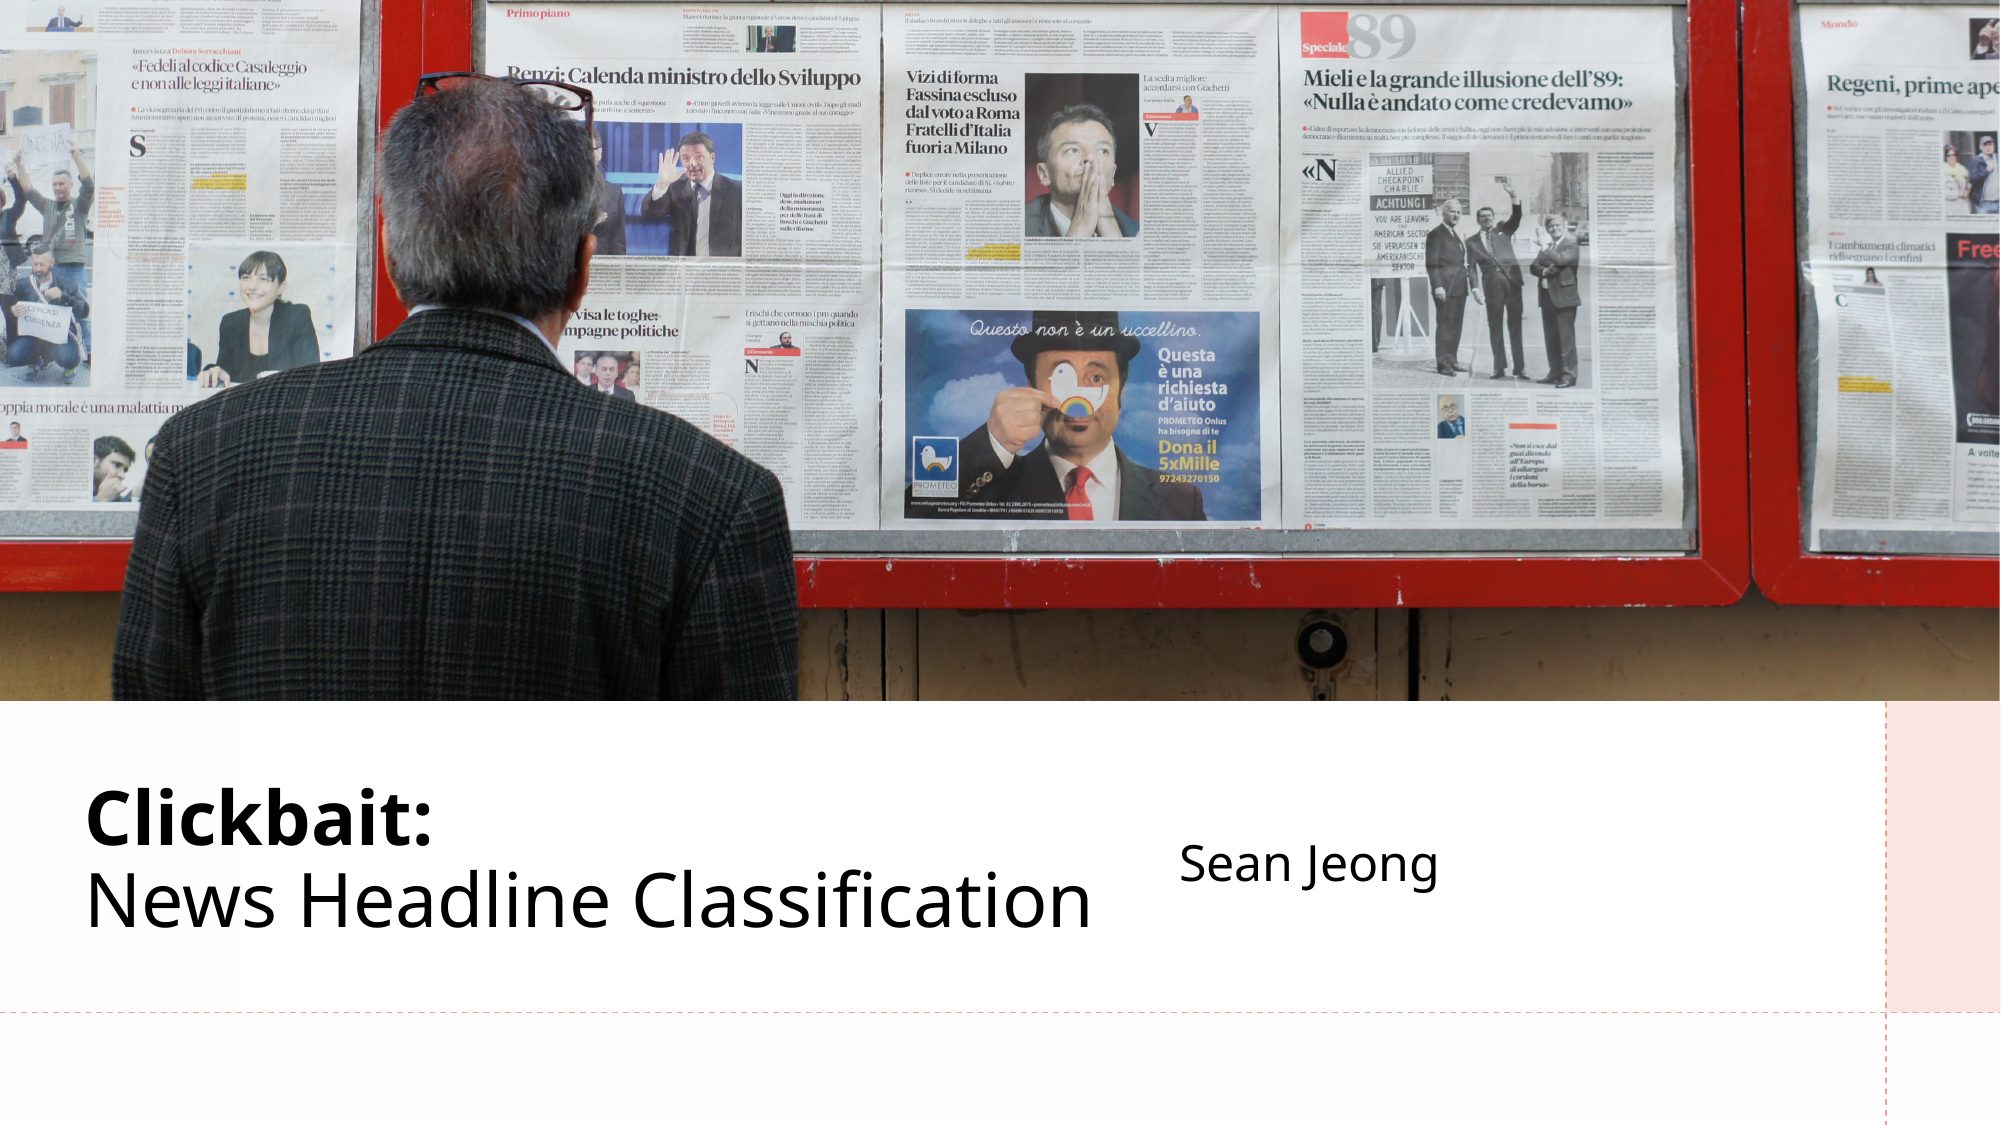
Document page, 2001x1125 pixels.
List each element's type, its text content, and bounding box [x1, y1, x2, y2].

title Clickbait: News Headline Classification [69, 734, 1131, 990]
picture [0, 0, 2000, 701]
subtitle Sean Jeong [1164, 734, 1829, 990]
